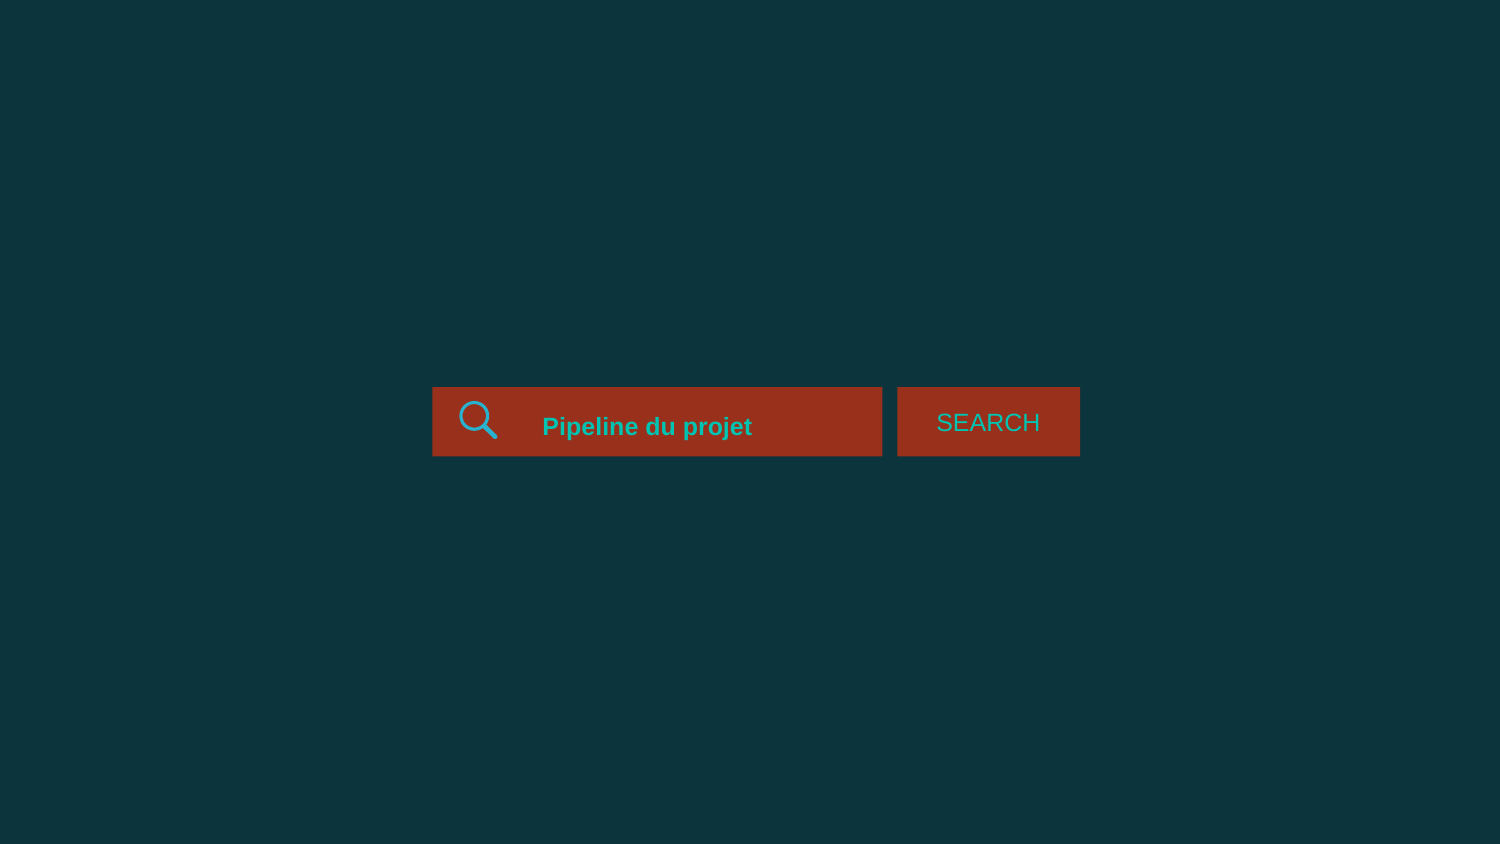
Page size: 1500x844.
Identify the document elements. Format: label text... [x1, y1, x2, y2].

list SEARCH [910, 398, 1067, 446]
list Pipeline du projet [527, 398, 865, 452]
